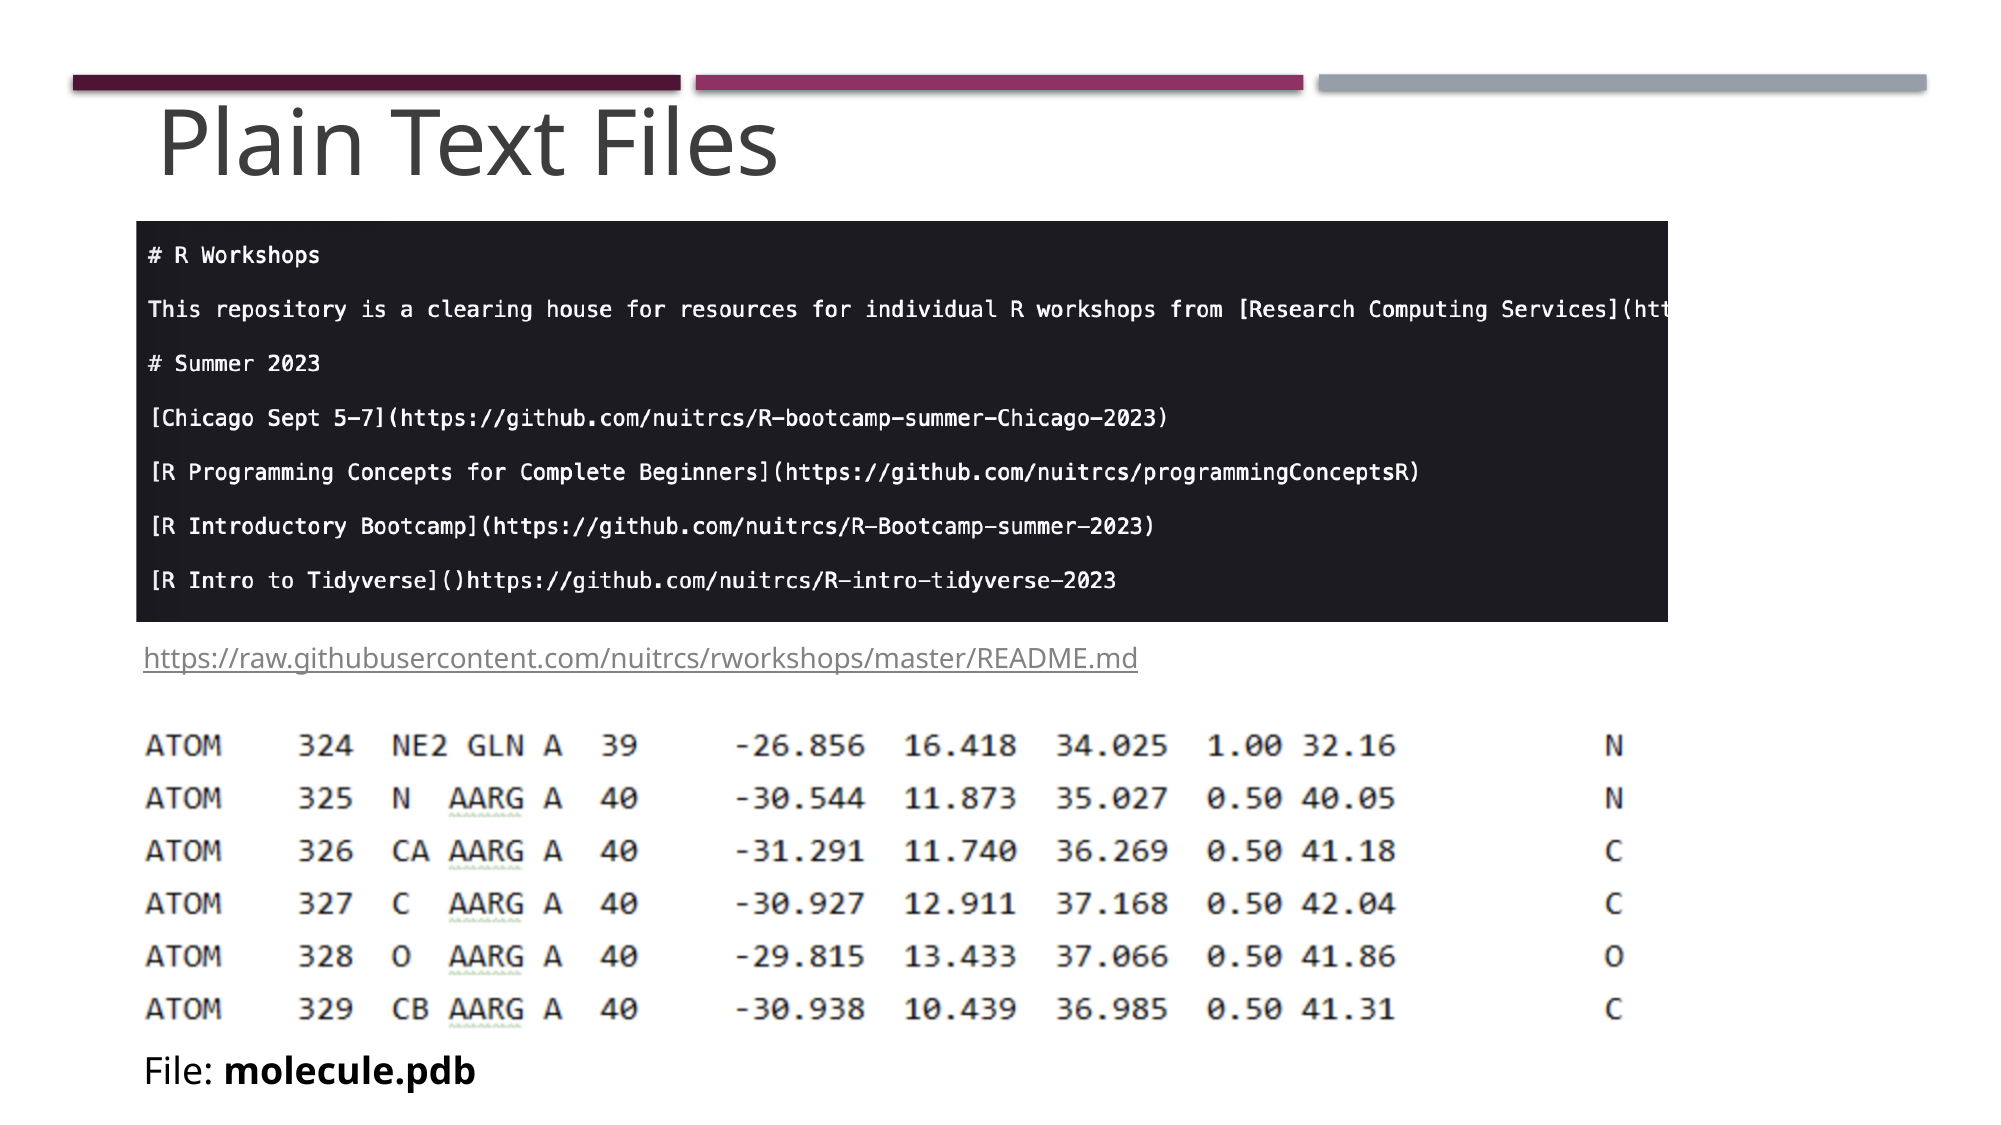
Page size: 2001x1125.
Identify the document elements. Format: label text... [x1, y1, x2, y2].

text_box File: molecule.pdb [123, 1026, 1042, 1118]
text_box Plain Text Files [136, 77, 2000, 284]
text_box https://raw.githubusercontent.com/nuitrcs/rworkshops/master/README.md [123, 621, 2000, 673]
picture [135, 221, 1669, 622]
picture [135, 720, 1669, 1035]
